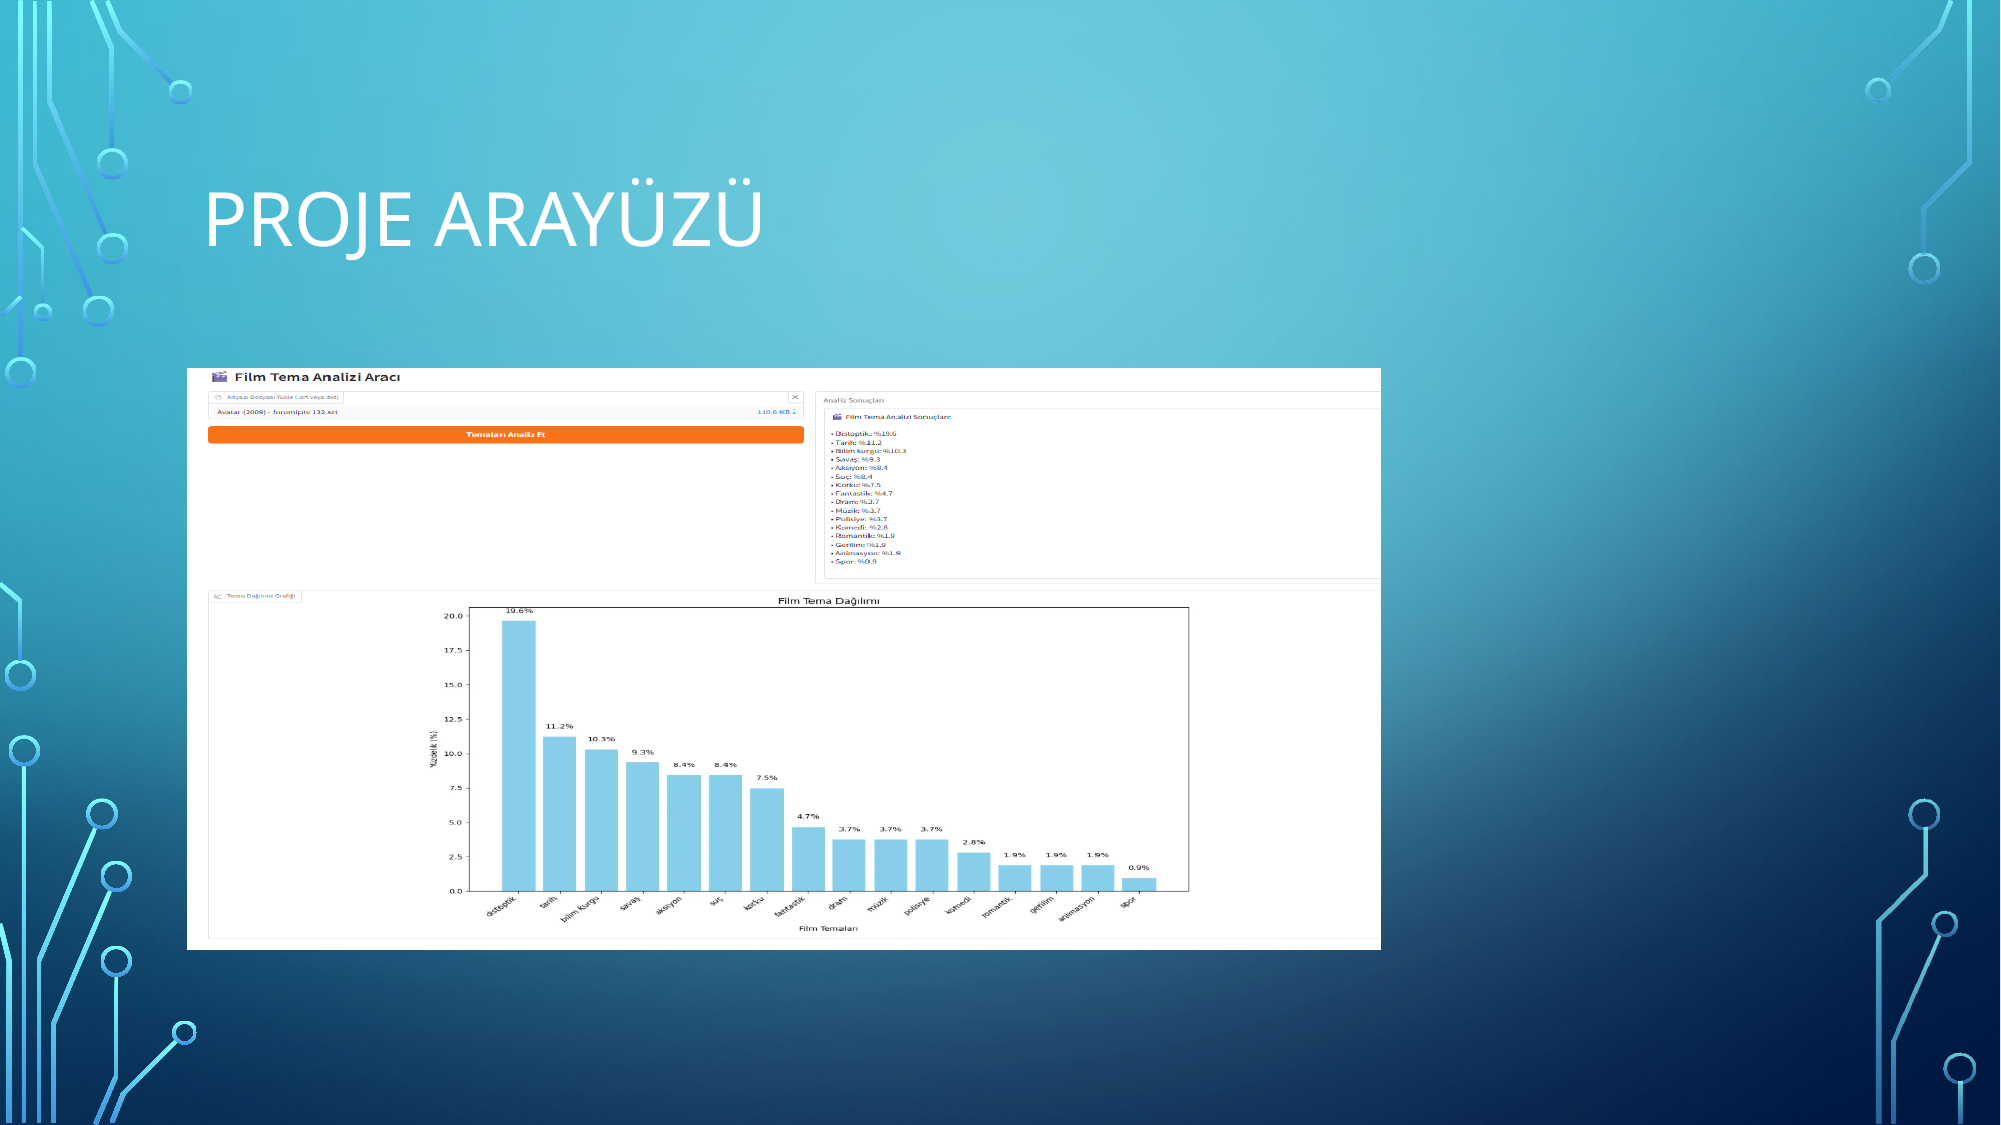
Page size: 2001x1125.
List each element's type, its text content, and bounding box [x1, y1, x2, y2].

title Proje arayüzü [187, 101, 1813, 344]
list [186, 368, 1381, 951]
